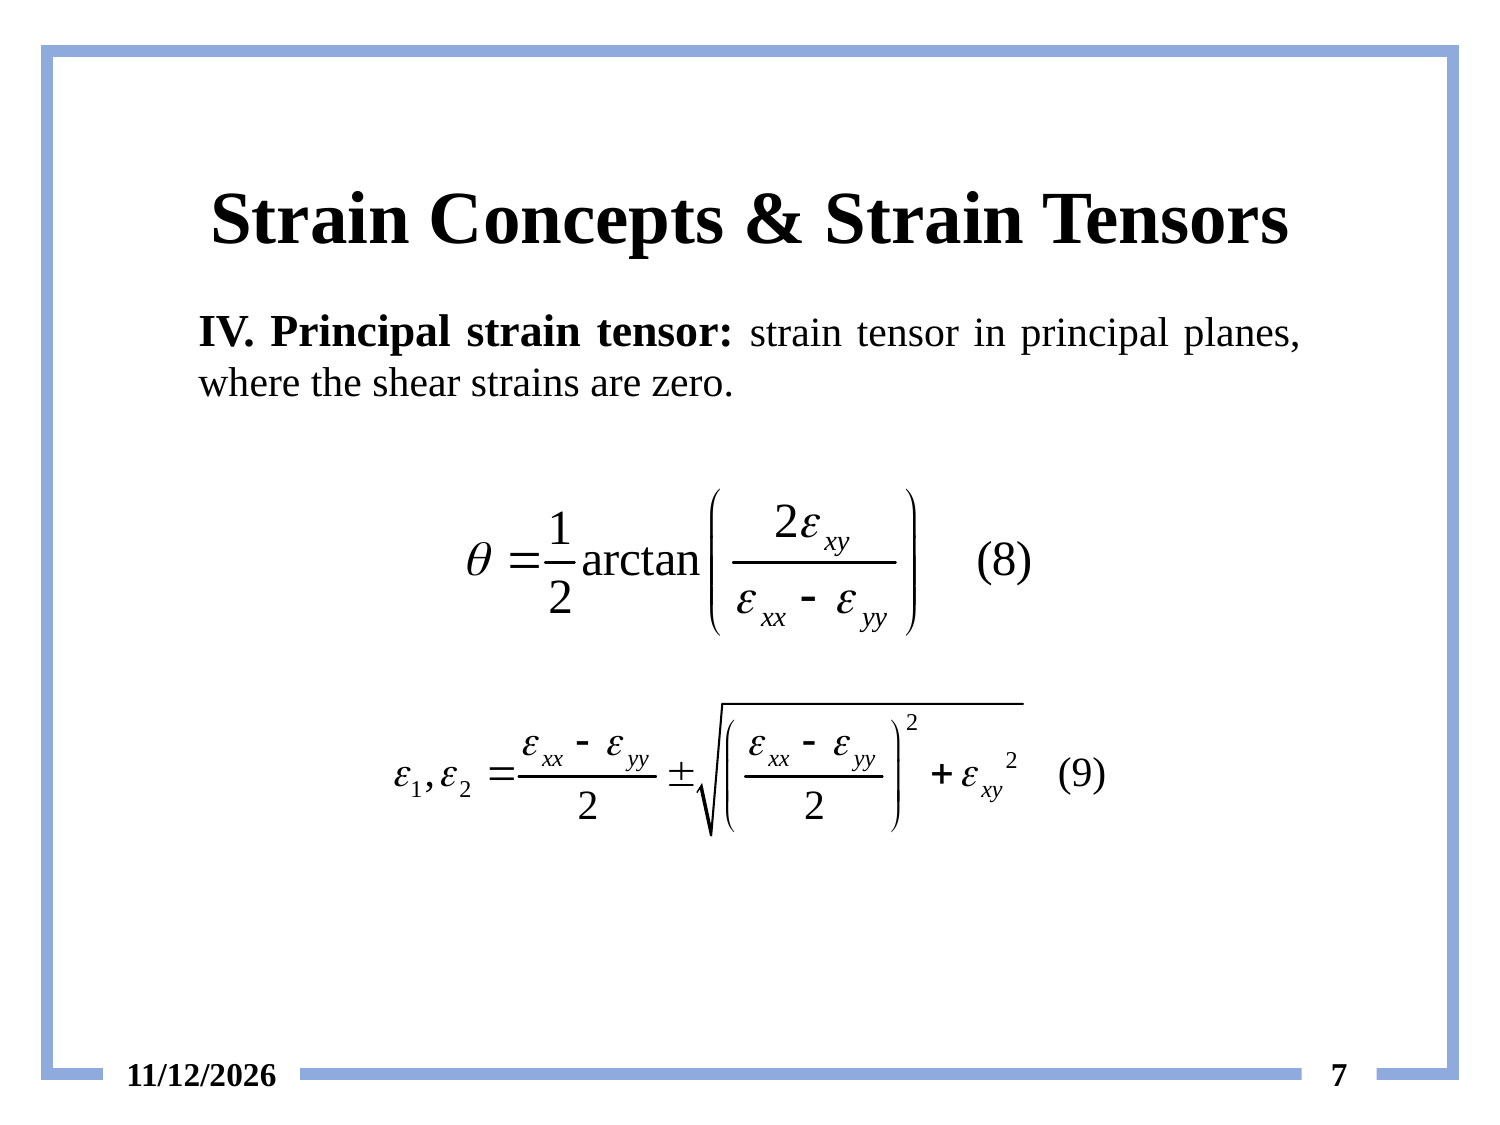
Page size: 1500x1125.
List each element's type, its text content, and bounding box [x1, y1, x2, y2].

title Strain Concepts & Strain Tensors [111, 164, 1389, 268]
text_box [389, 697, 1111, 842]
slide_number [103, 1042, 300, 1103]
text_box [46, 50, 1454, 1075]
text_box IV. Principal strain tensor: strain tensor in principal planes, where the shear strains are zero. [183, 292, 1317, 413]
slide_number 7 [1301, 1042, 1377, 1103]
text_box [463, 483, 1037, 641]
